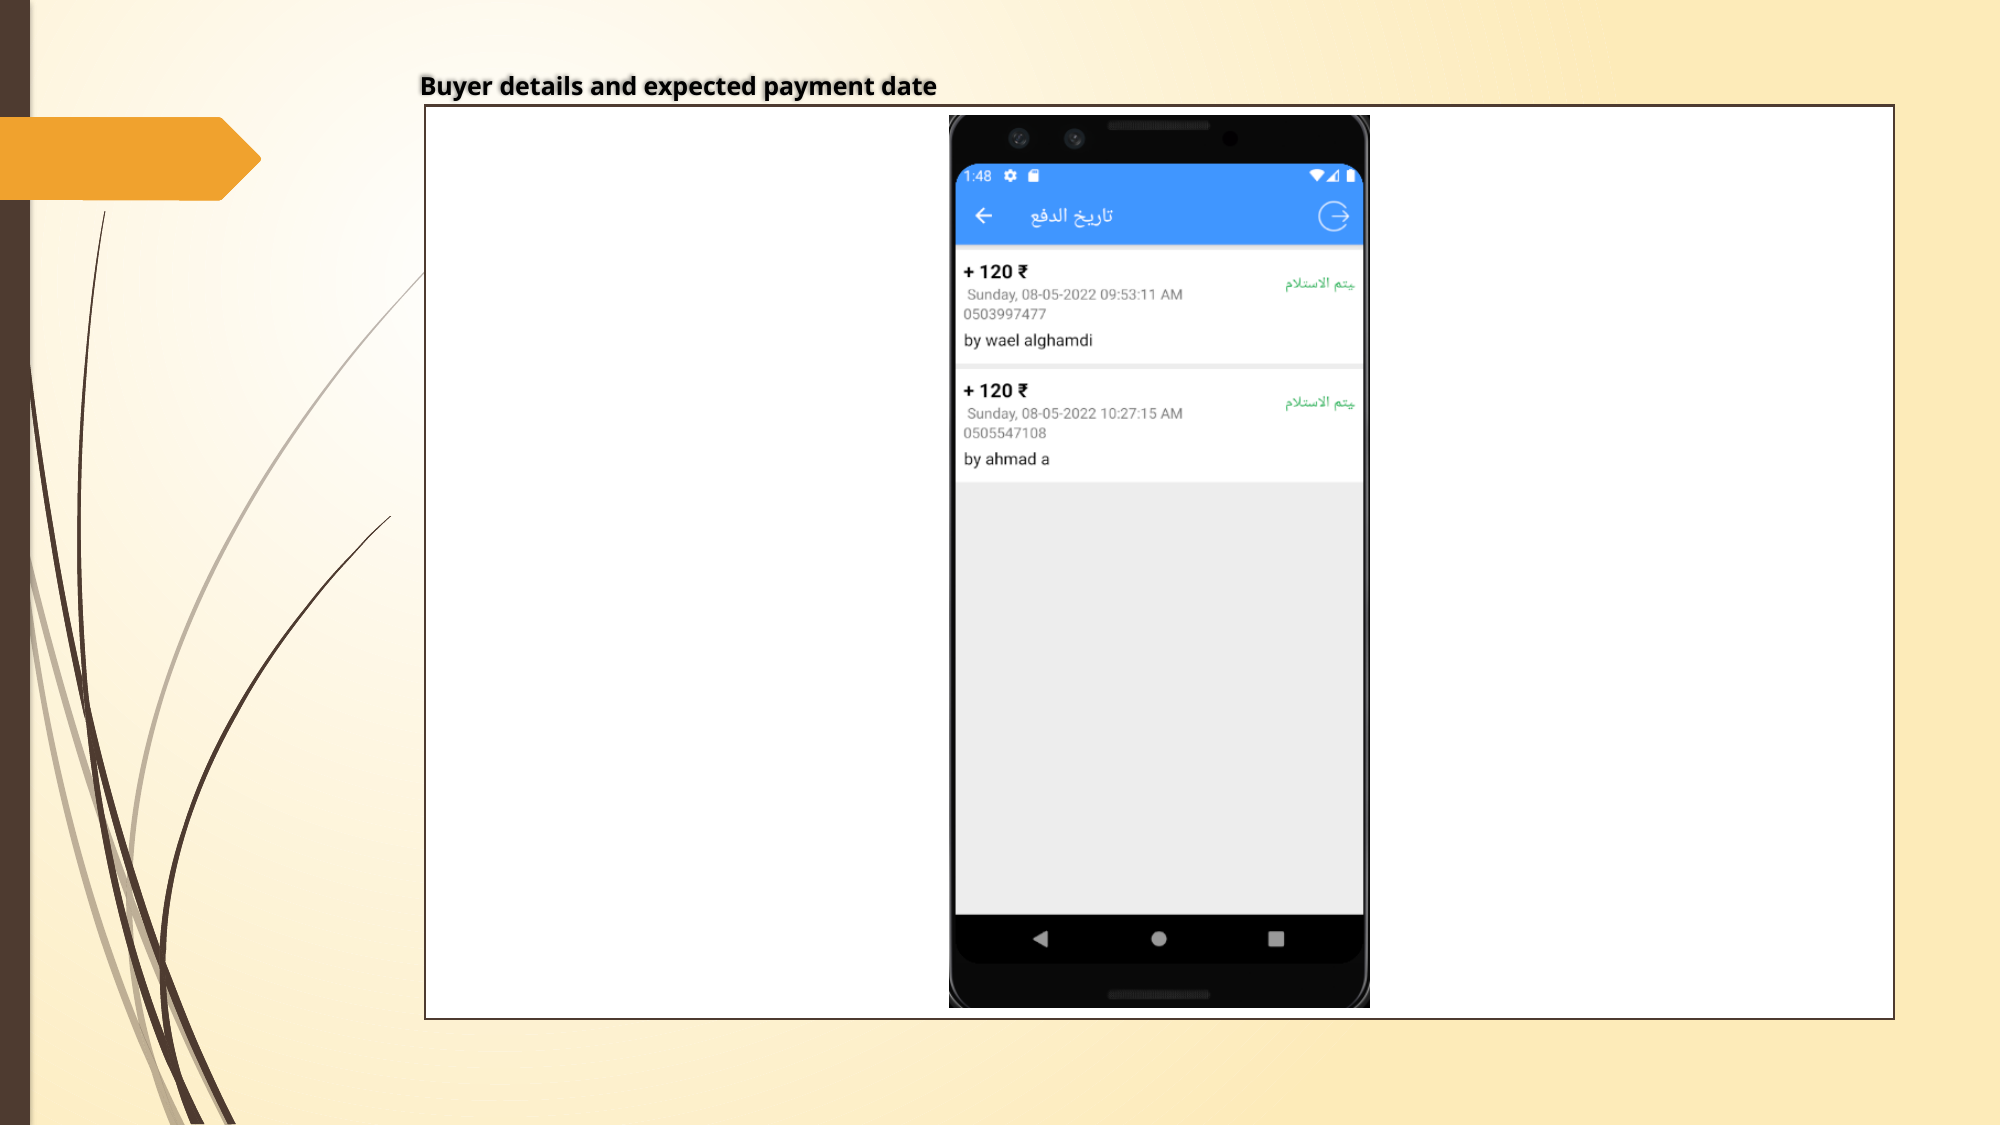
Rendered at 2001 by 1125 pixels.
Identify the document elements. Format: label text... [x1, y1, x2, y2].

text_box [395, 37, 468, 1125]
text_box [4, 0, 392, 1125]
text_box [472, 104, 1896, 1021]
text_box Buyer details and expected payment date [472, 62, 1000, 149]
picture [949, 114, 1370, 1009]
